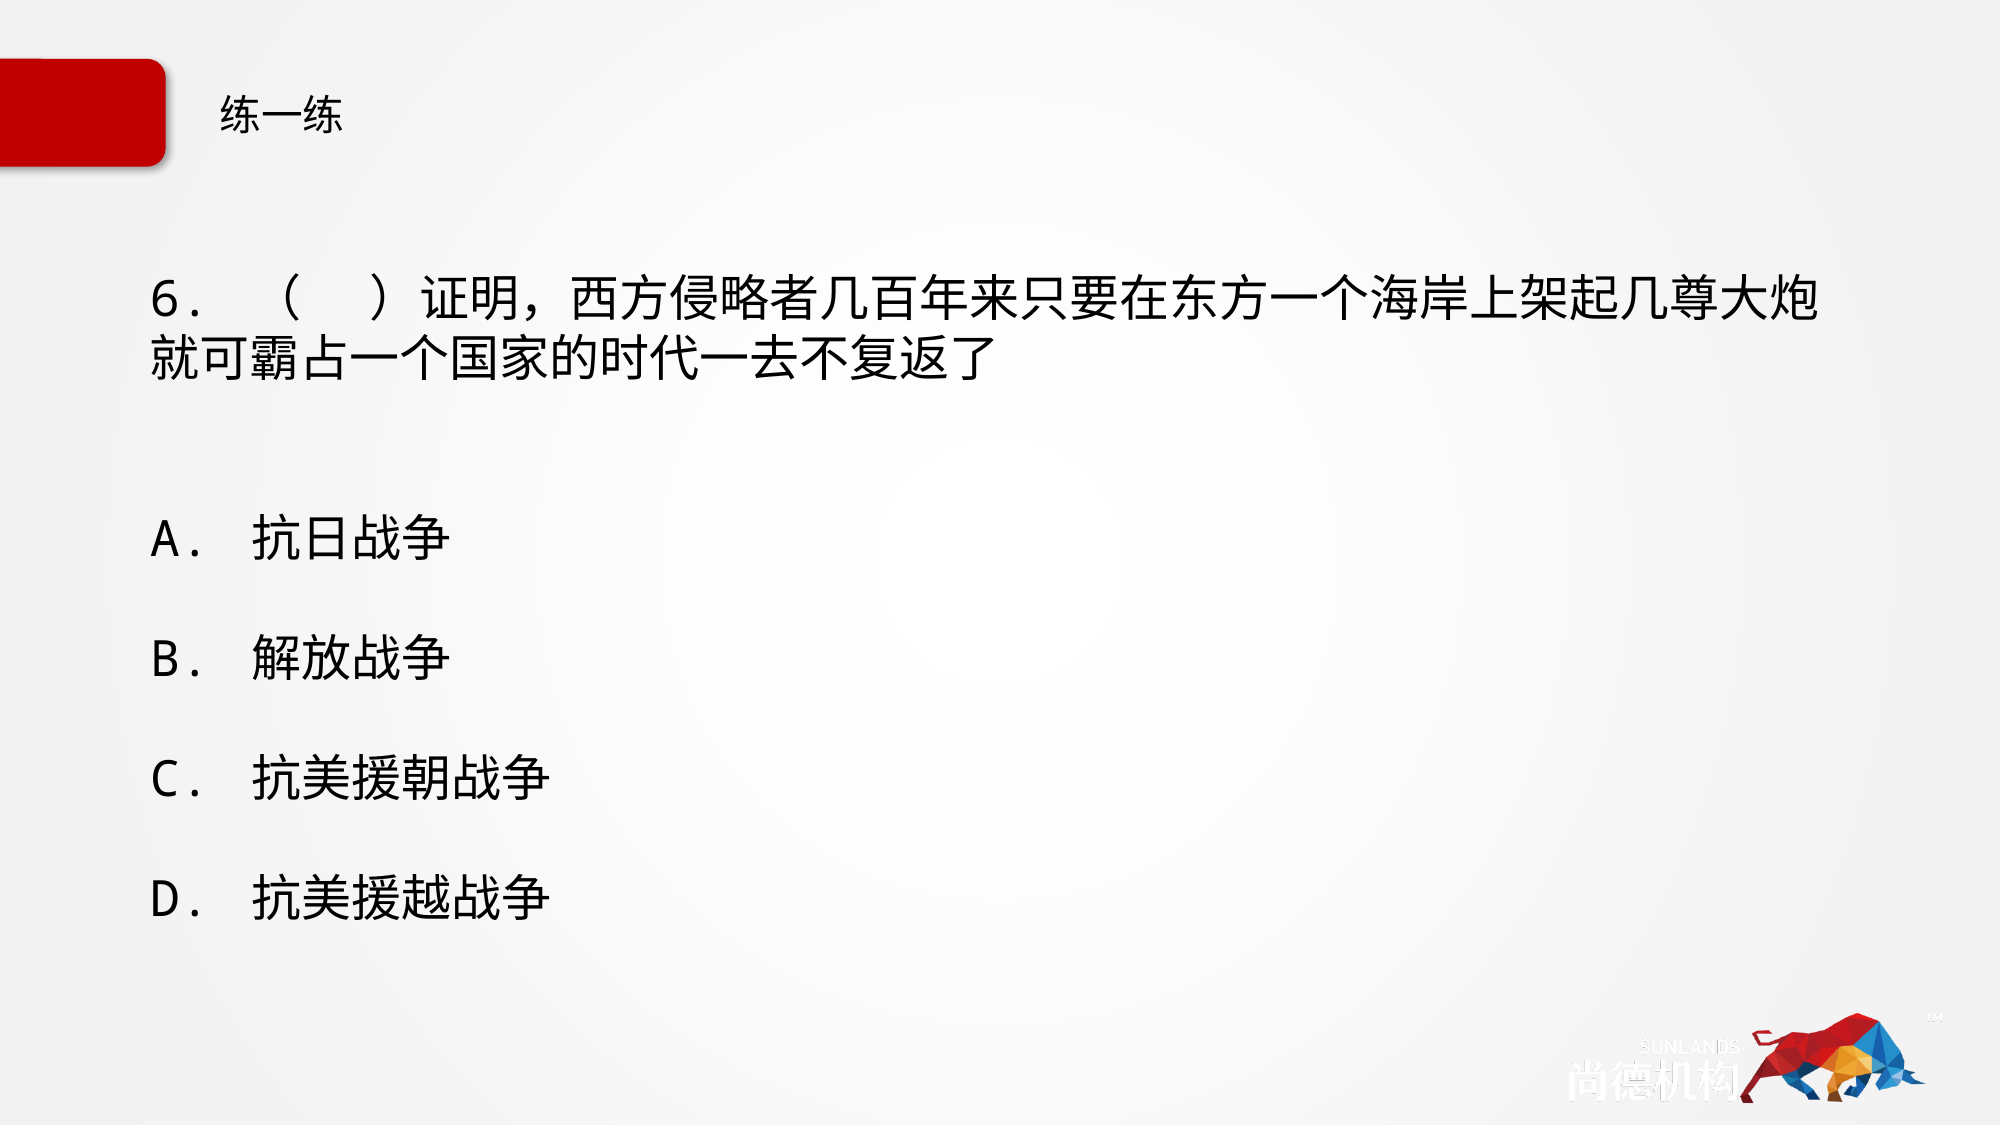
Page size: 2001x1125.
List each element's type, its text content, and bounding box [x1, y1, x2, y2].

title 练一练 [204, 72, 1877, 162]
picture [0, 0, 2001, 1125]
text_box 6. （ ）证明，西方侵略者几百年来只要在东方一个海岸上架起几尊大炮就可霸占一个国家的时代一去不复返了 A. 抗日战争 B. 解放战争 C. 抗美援朝战争 D. 抗美援越战争 [134, 259, 1877, 934]
